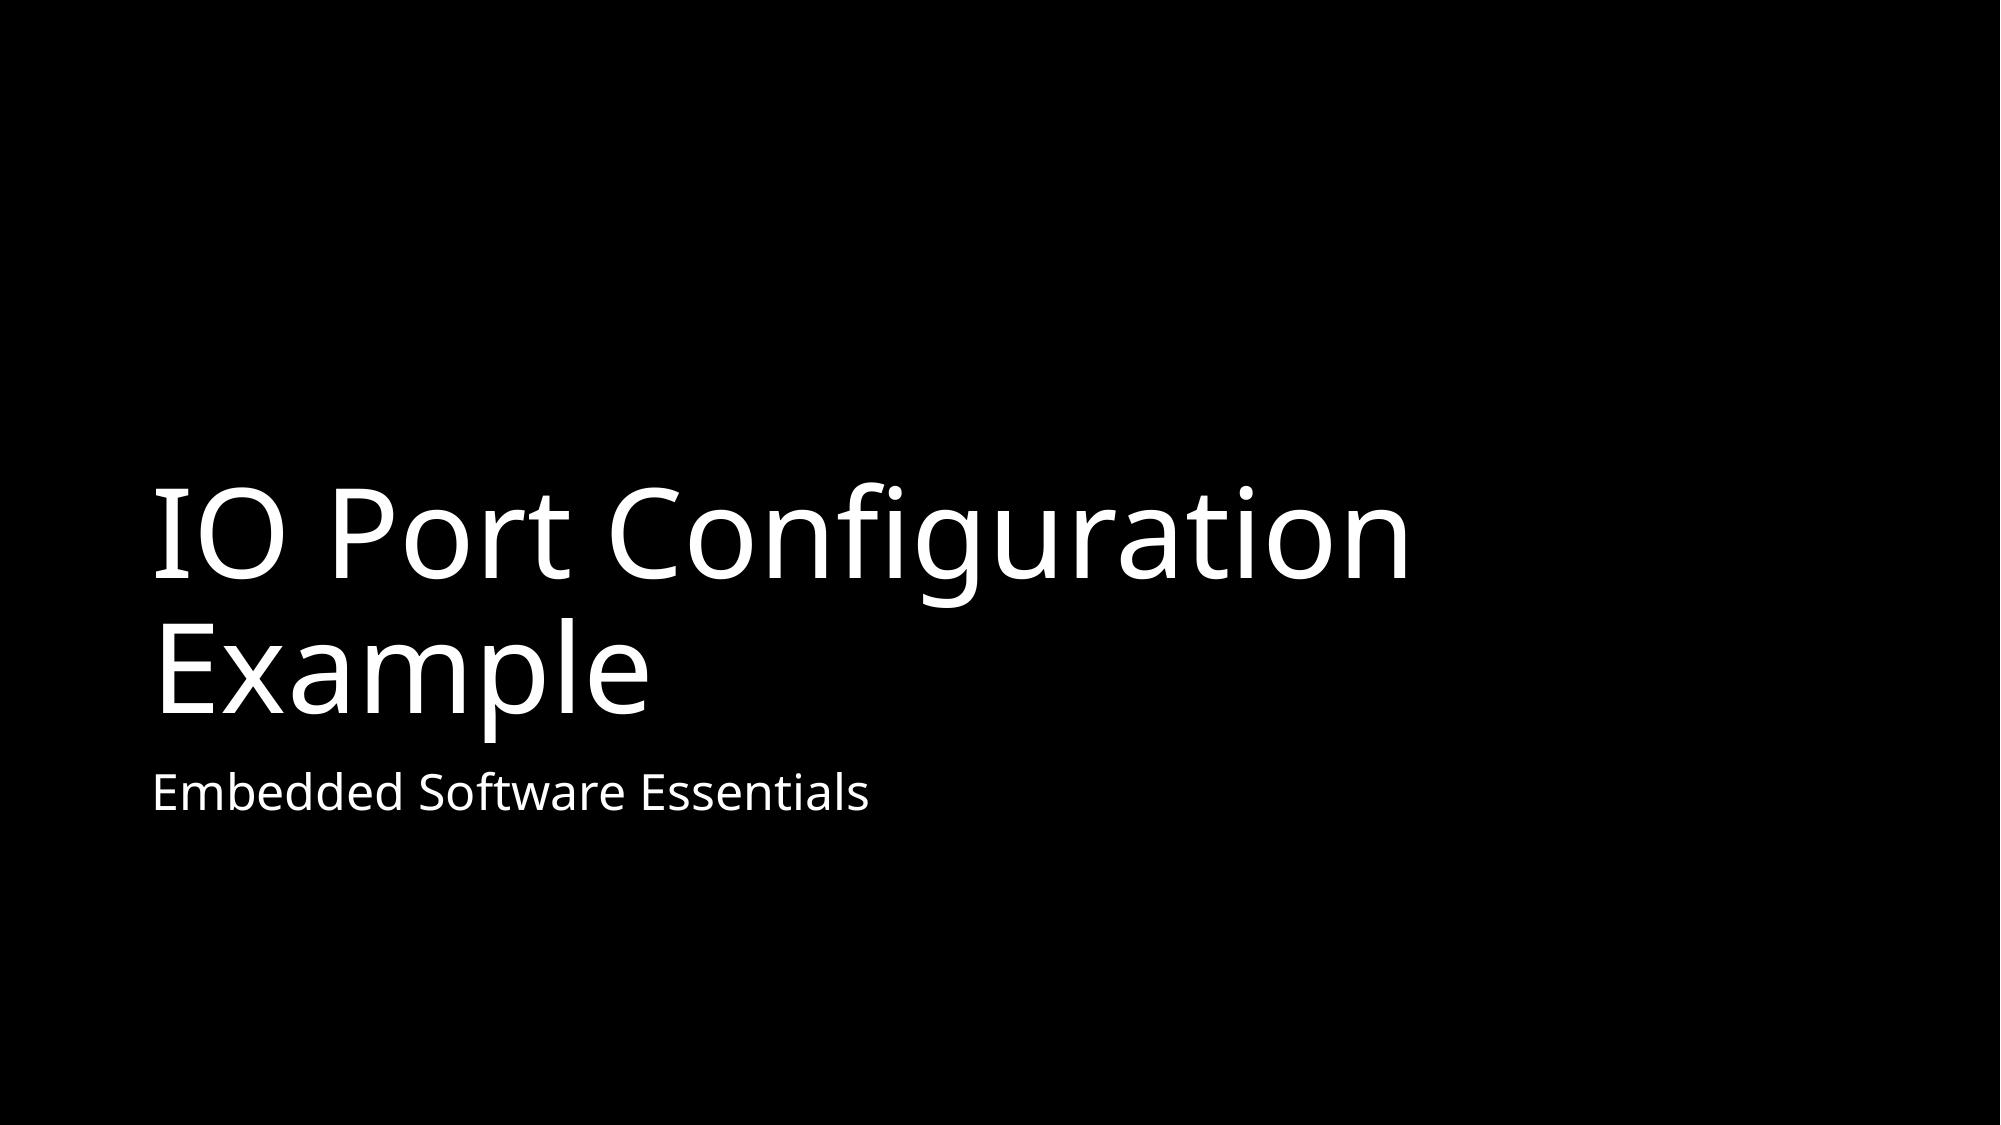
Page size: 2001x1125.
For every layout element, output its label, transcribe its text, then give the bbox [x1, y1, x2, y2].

title IO Port Configuration Example [135, 279, 1862, 749]
list Embedded Software Essentials [135, 752, 1862, 1000]
